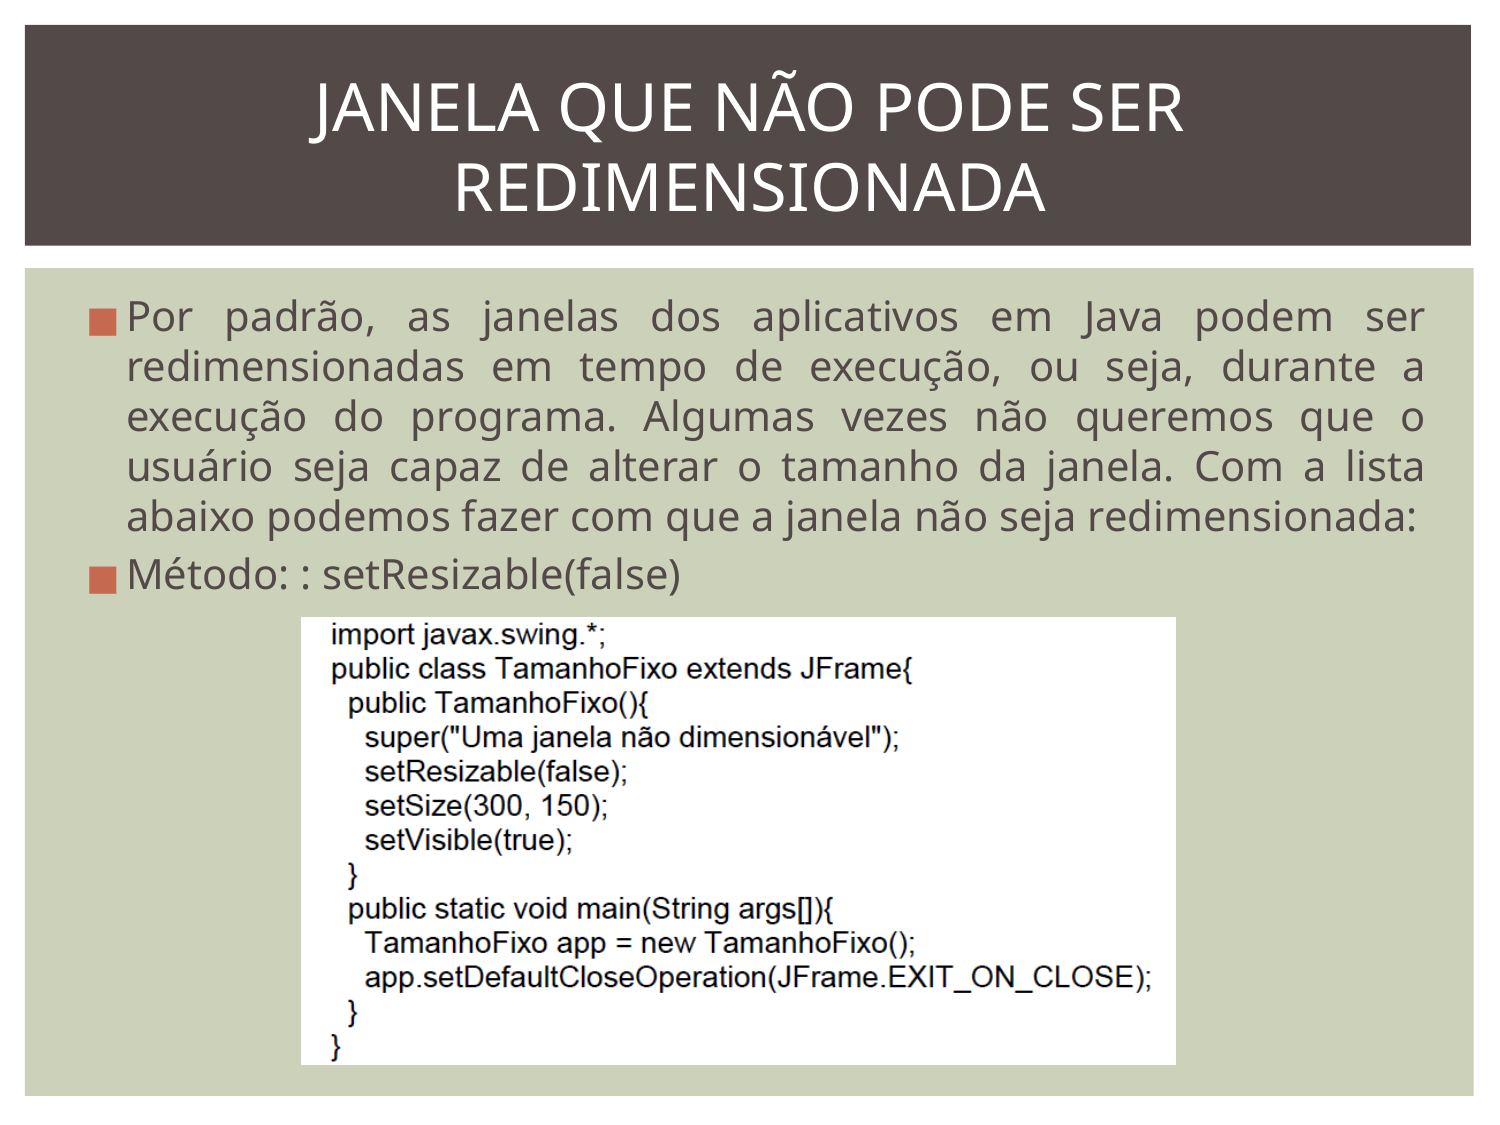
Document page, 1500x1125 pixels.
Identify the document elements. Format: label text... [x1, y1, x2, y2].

list Por padrão, as janelas dos aplicativos em Java podem ser redimensionadas em tempo de execução, ou seja, durante a execução do programa. Algumas vezes não queremos que o usuário seja capaz de alterar o tamanho da janela. Com a lista abaixo podemos fazer com que a janela não seja redimensionada: Método: : setResizable(false) [62, 281, 1442, 610]
title JANELA QUE NÃO PODE SER REDIMENSIONADA [62, 58, 1438, 232]
picture [300, 617, 1176, 1065]
